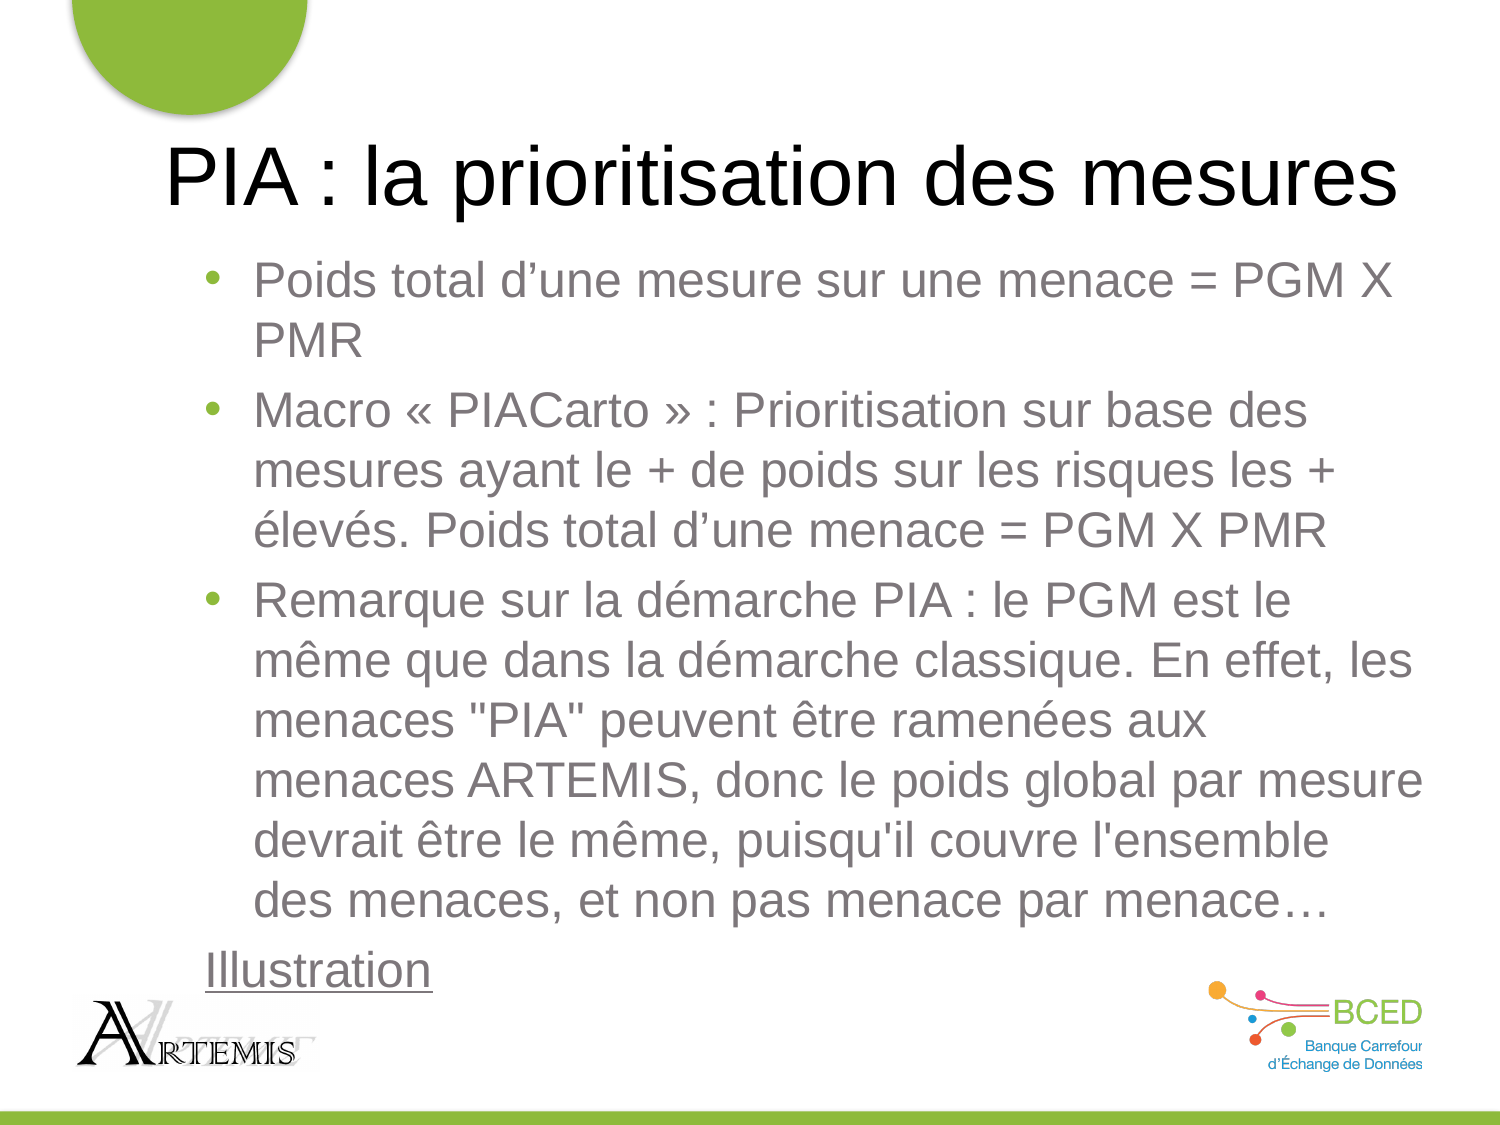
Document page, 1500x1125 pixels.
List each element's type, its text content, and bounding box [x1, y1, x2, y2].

list Poids total d’une mesure sur une menace = PGM X PMR Macro « PIACarto » : Prioritisation sur base des mesures ayant le + de poids sur les risques les + élevés. Poids total d’une menace = PGM X PMR Remarque sur la démarche PIA : le PGM est le même que dans la démarche classique. En effet, les menaces "PIA" peuvent être ramenées aux menaces ARTEMIS, donc le poids global par mesure devrait être le même, puisqu'il couvre l'ensemble des menaces, et non pas menace par menace… Illustration [164, 247, 1425, 954]
title PIA : la prioritisation des mesures [164, 63, 1425, 222]
picture [72, 994, 320, 1072]
